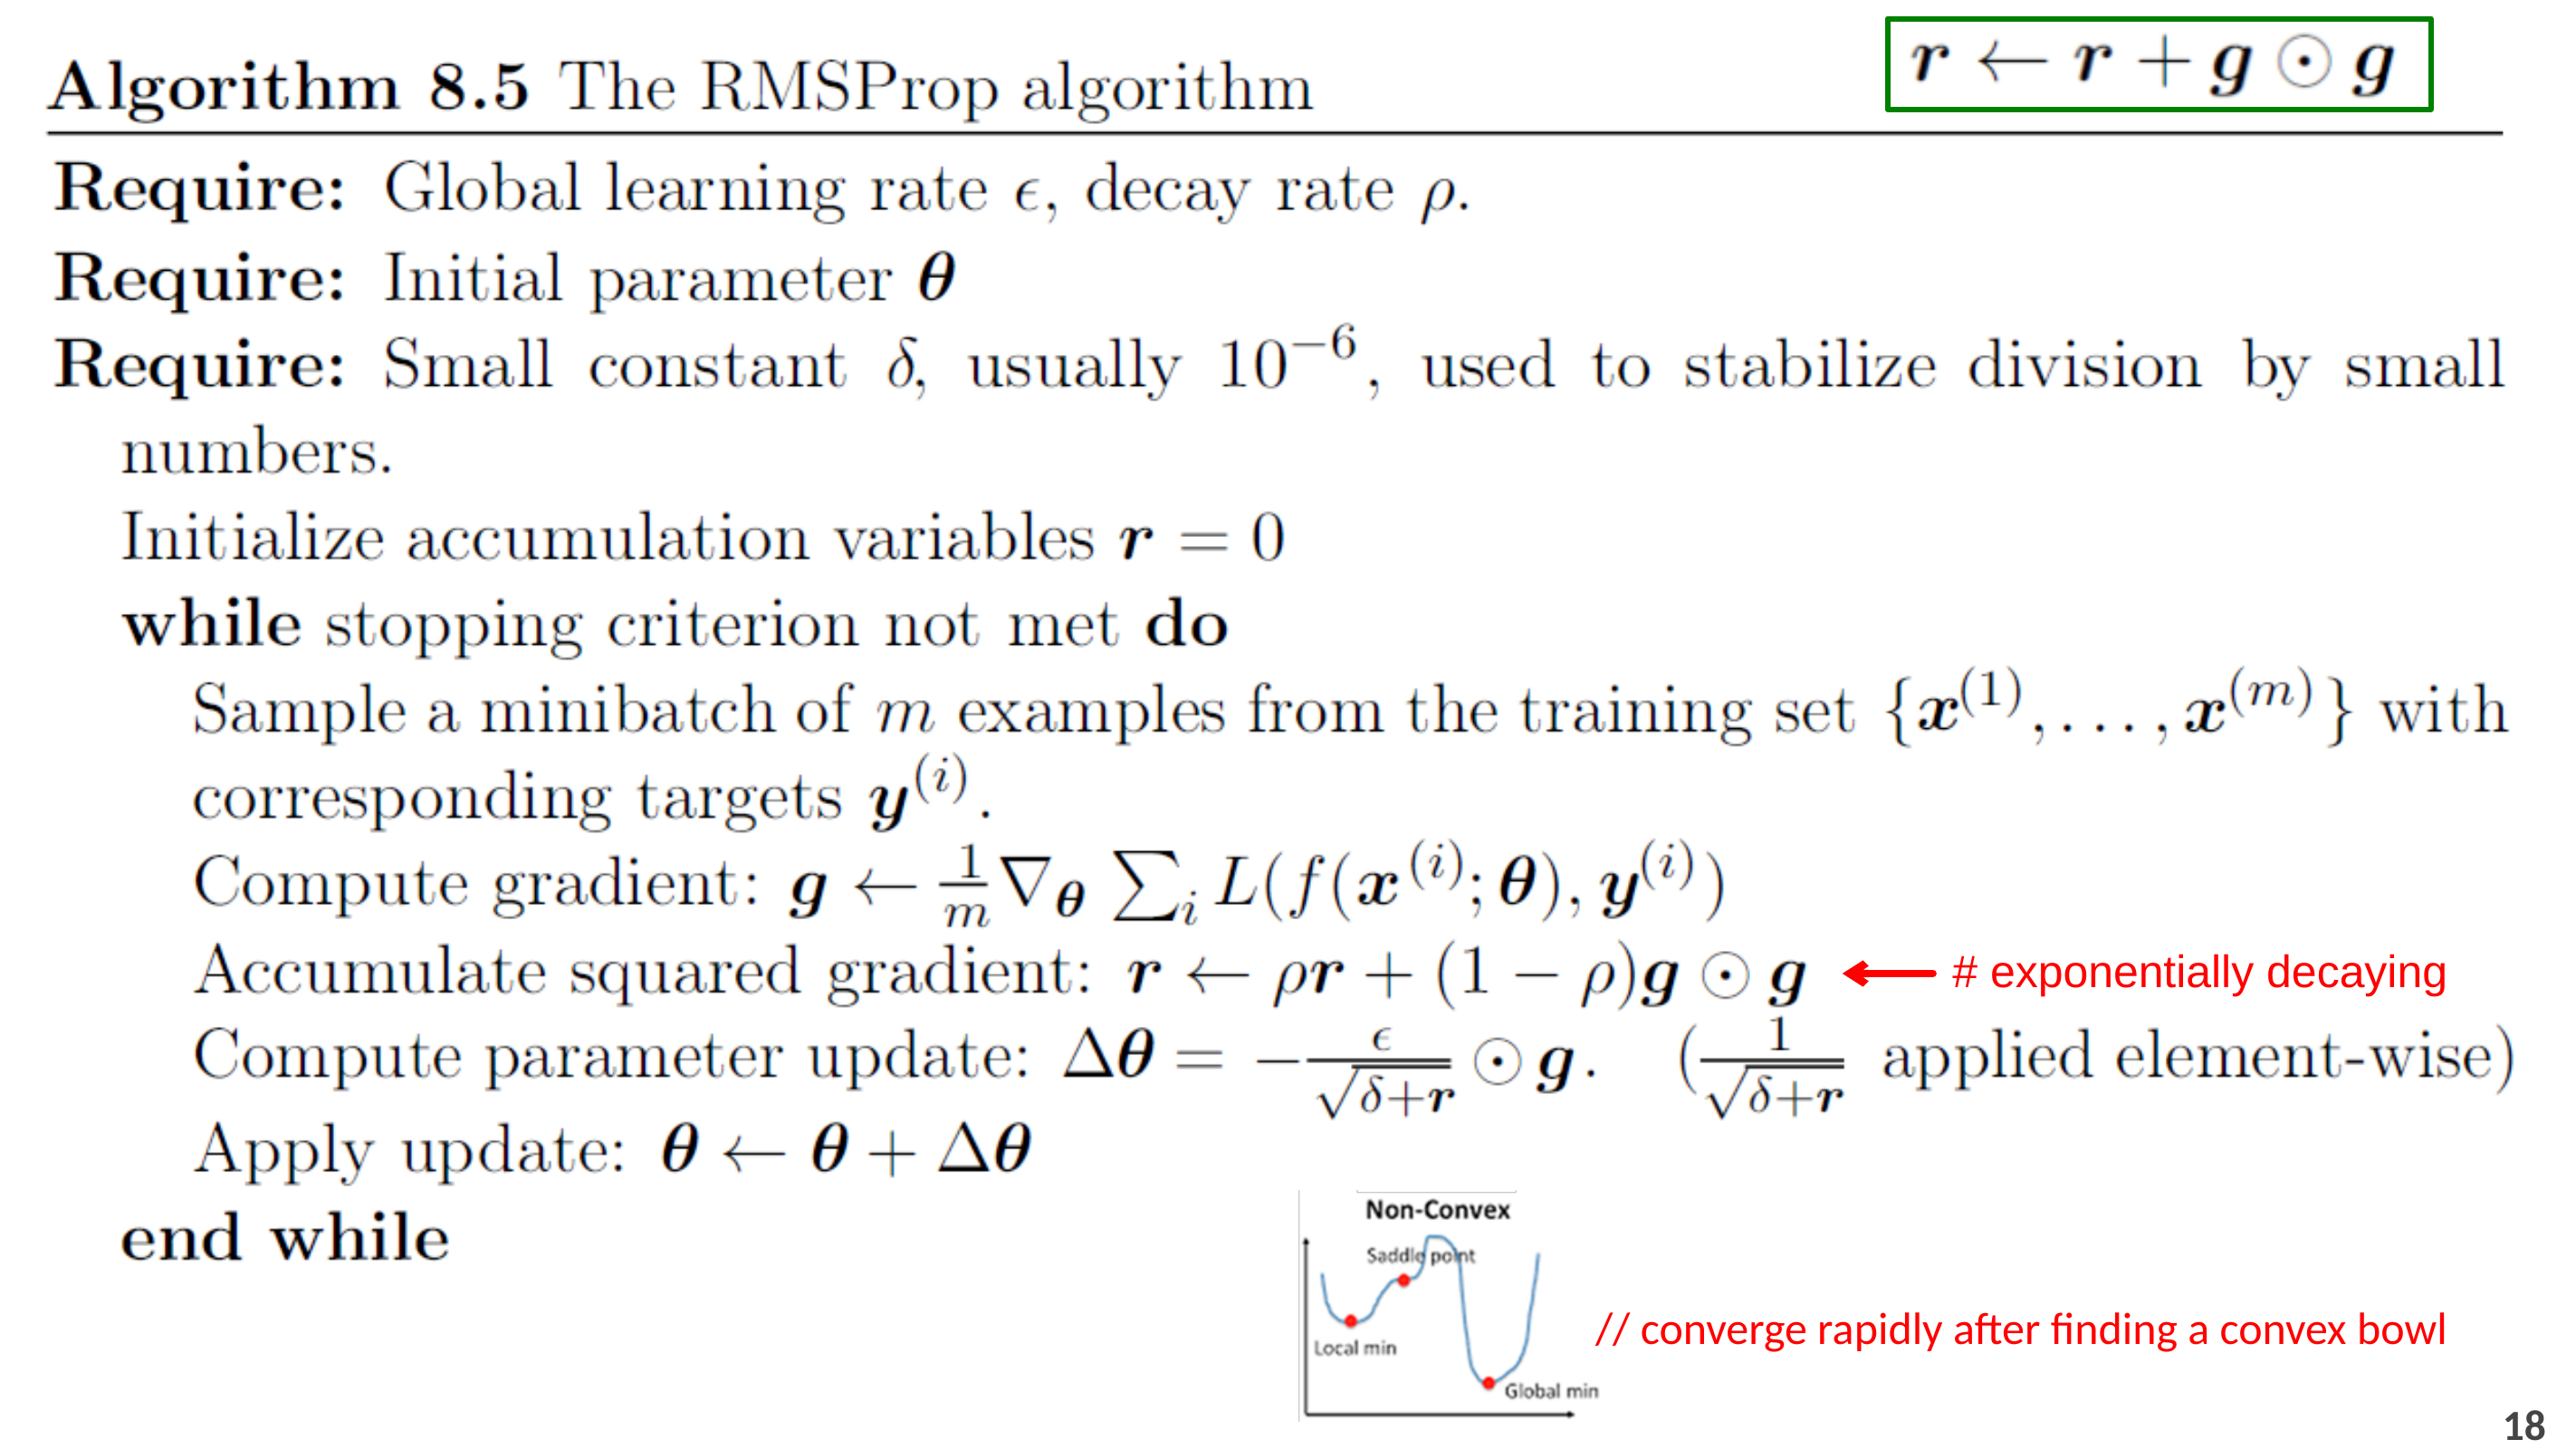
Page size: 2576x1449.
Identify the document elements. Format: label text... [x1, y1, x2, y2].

slide_number 18 [2352, 1391, 2560, 1449]
text_box // converge rapidly after finding a convex bowl [1609, 1292, 2484, 1361]
picture [43, 56, 2533, 1422]
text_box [1887, 18, 2431, 113]
